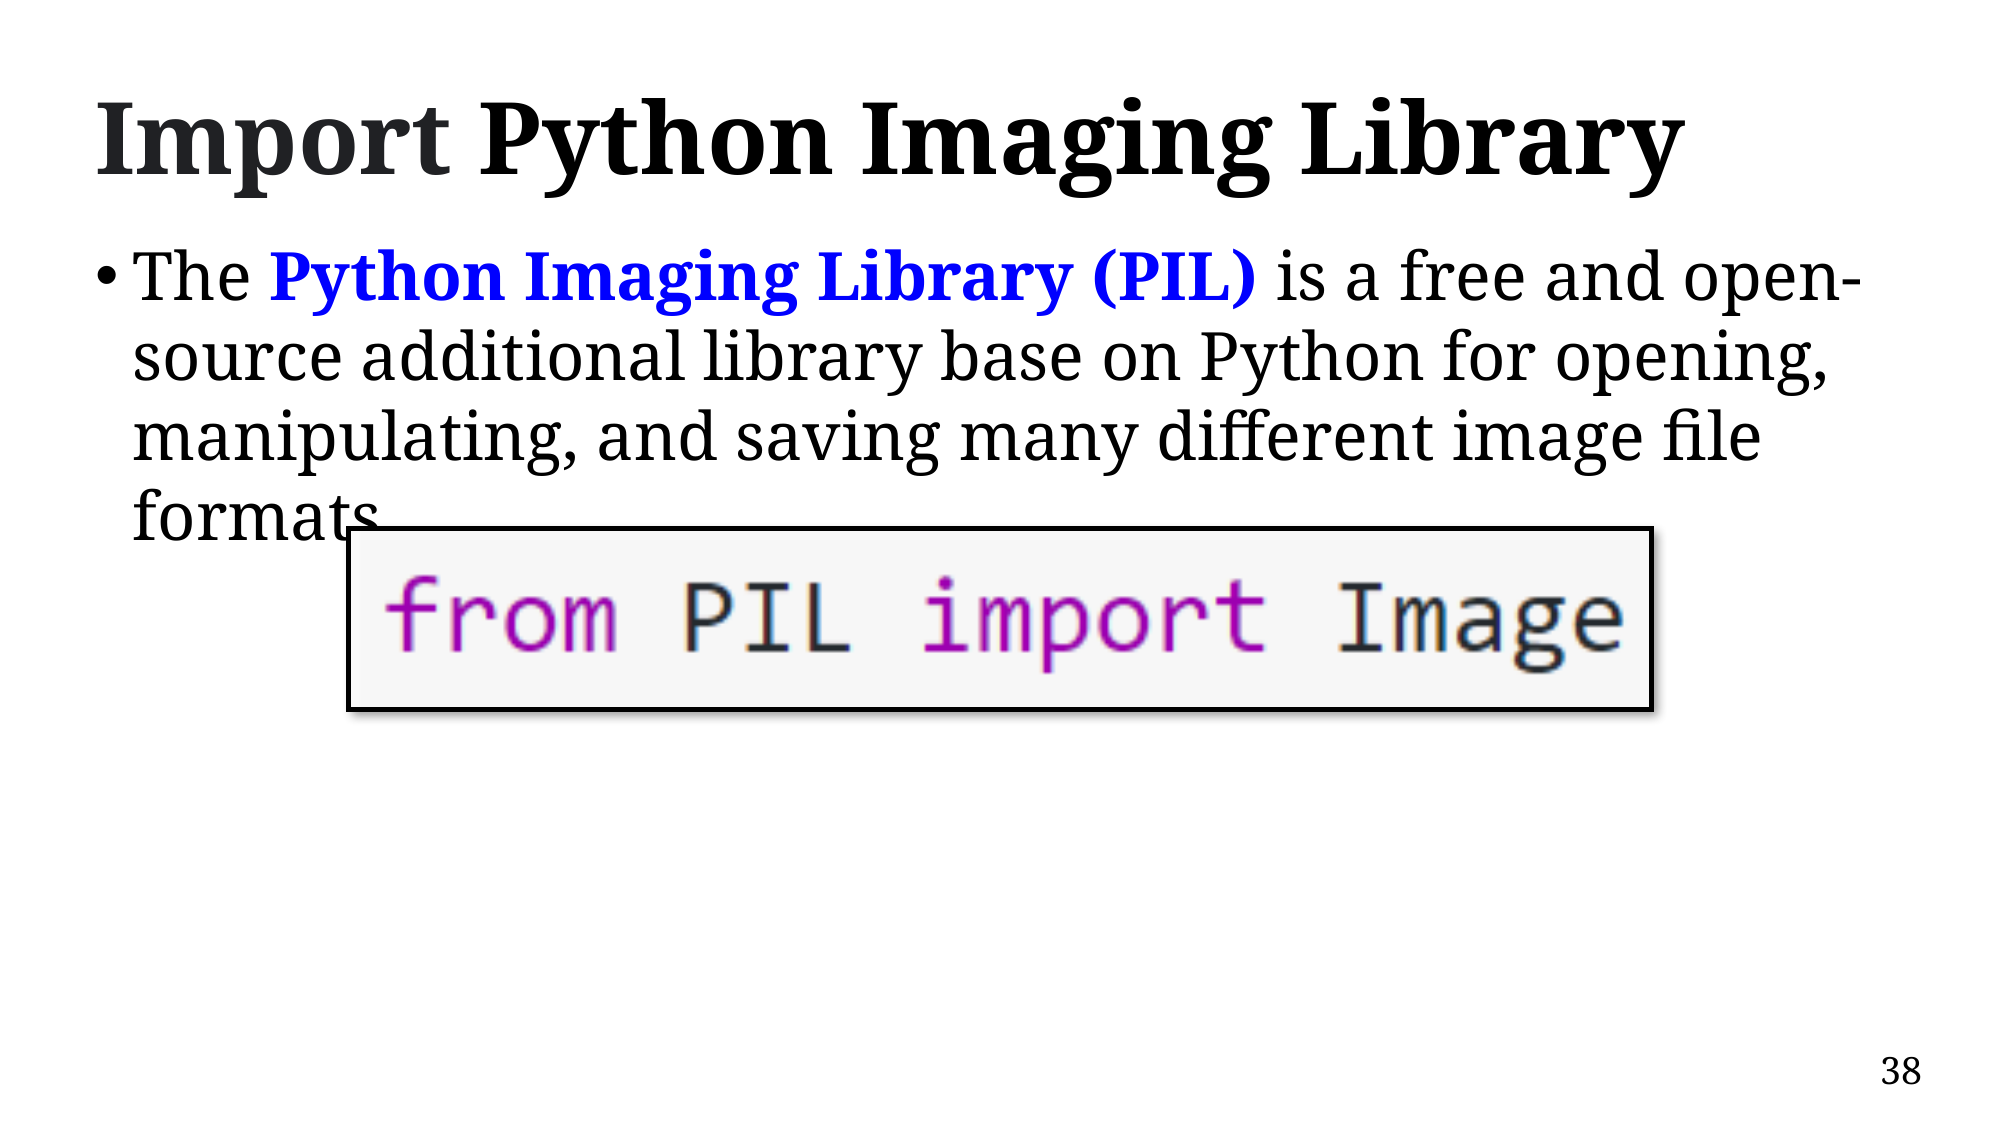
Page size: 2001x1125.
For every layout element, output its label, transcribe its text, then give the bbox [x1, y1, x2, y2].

picture [351, 530, 1649, 707]
list The Python Imaging Library (PIL) is a free and open-source additional library base on Python for opening, manipulating, and saving many different image file formats. [80, 226, 1920, 602]
slide_number 38 [1487, 1042, 1938, 1103]
title Import Python Imaging Library [80, 59, 1920, 225]
